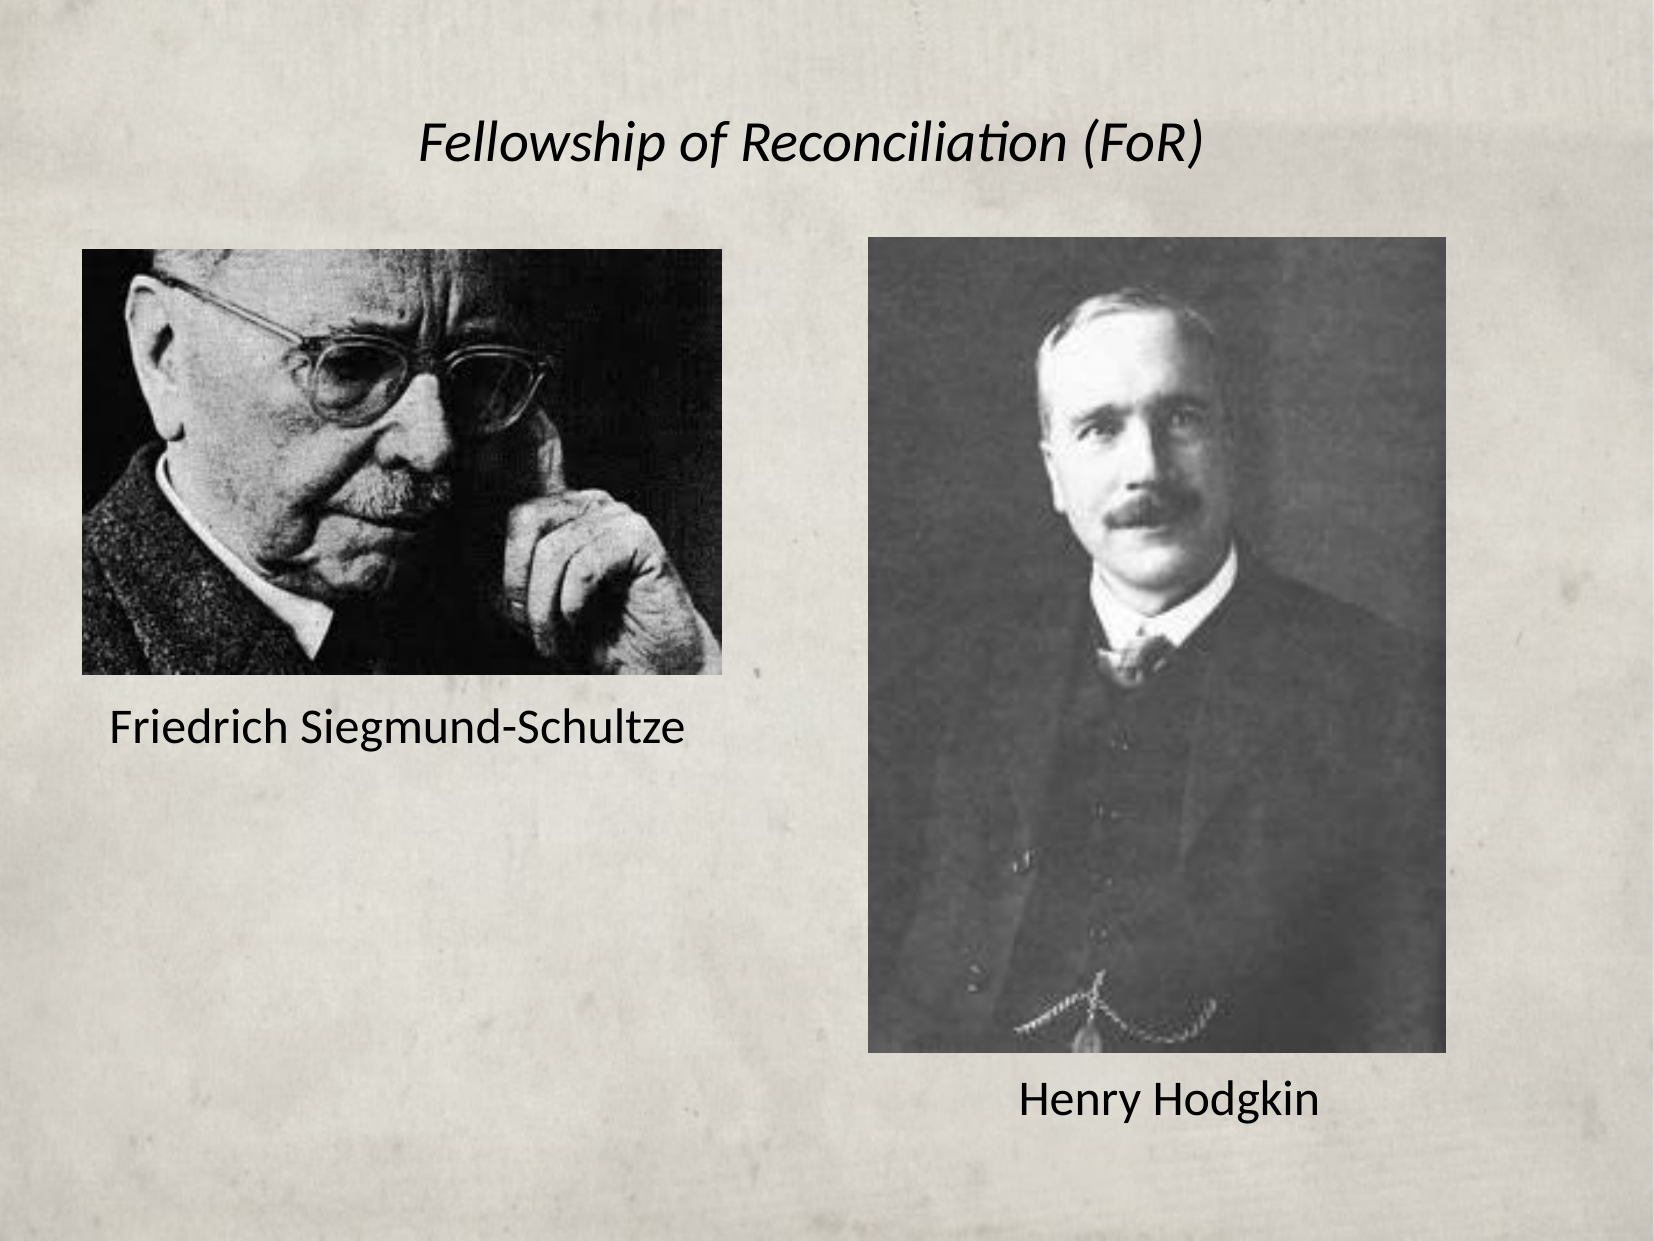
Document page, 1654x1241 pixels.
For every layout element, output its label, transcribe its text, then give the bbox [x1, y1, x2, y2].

text_box Henry Hodgkin [1003, 1057, 1500, 1133]
picture [0, 0, 1654, 1241]
text_box Fellowship of Reconciliation (FoR) [354, 94, 1270, 181]
text_box Friedrich Siegmund-Schultze [94, 685, 721, 761]
